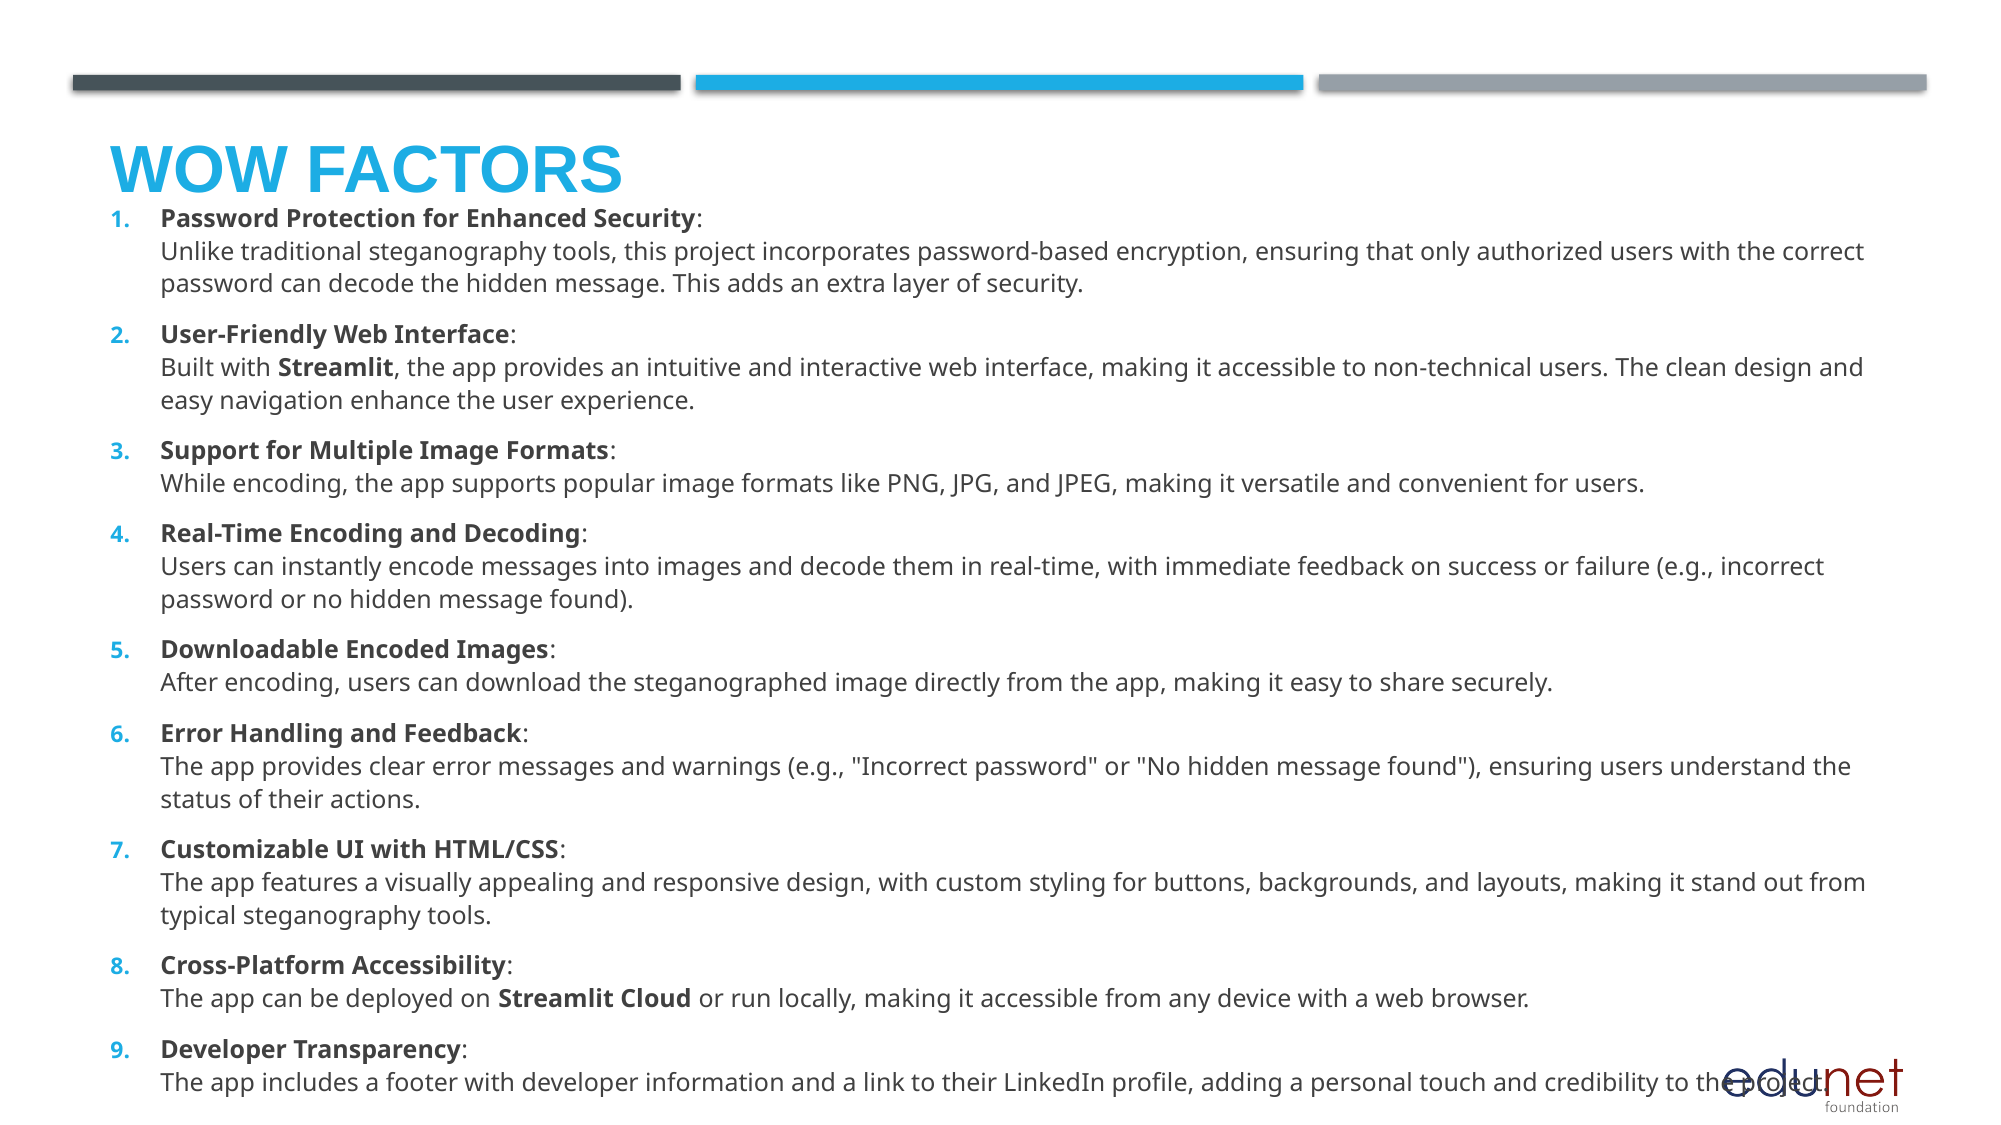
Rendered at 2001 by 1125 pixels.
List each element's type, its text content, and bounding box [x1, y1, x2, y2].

title Wow factors [95, 126, 1905, 214]
picture [1719, 1056, 1905, 1116]
list Password Protection for Enhanced Security: Unlike traditional steganography tools, this project incorporates password-based encryption, ensuring that only authorized users with the correct password can decode the hidden message. This adds an extra layer of security. User-Friendly Web Interface: Built with Streamlit, the app provides an intuitive and interactive web interface, making it accessible to non-technical users. The clean design and easy navigation enhance the user experience. Support for Multiple Image Formats: While encoding, the app supports popular image formats like PNG, JPG, and JPEG, making it versatile and convenient for users. Real-Time Encoding and Decoding: Users can instantly encode messages into images and decode them in real-time, with immediate feedback on success or failure (e.g., incorrect password or no hidden message found). Downloadable Encoded Images: After encoding, users can download the steganographed image directly from the app, making it easy to share securely. Error Handling and Feedback: The app provides clear error messages and warnings (e.g., "Incorrect password" or "No hidden message found"), ensuring users understand the status of their actions. Customizable UI with HTML/CSS: The app features a visually appealing and responsive design, with custom styling for buttons, backgrounds, and layouts, making it stand out from typical steganography tools. Cross-Platform Accessibility: The app can be deployed on Streamlit Cloud or run locally, making it accessible from any device with a web browser. Developer Transparency: The app includes a footer with developer information and a link to their LinkedIn profile, adding a personal touch and credibility to the project. [95, 314, 1905, 981]
